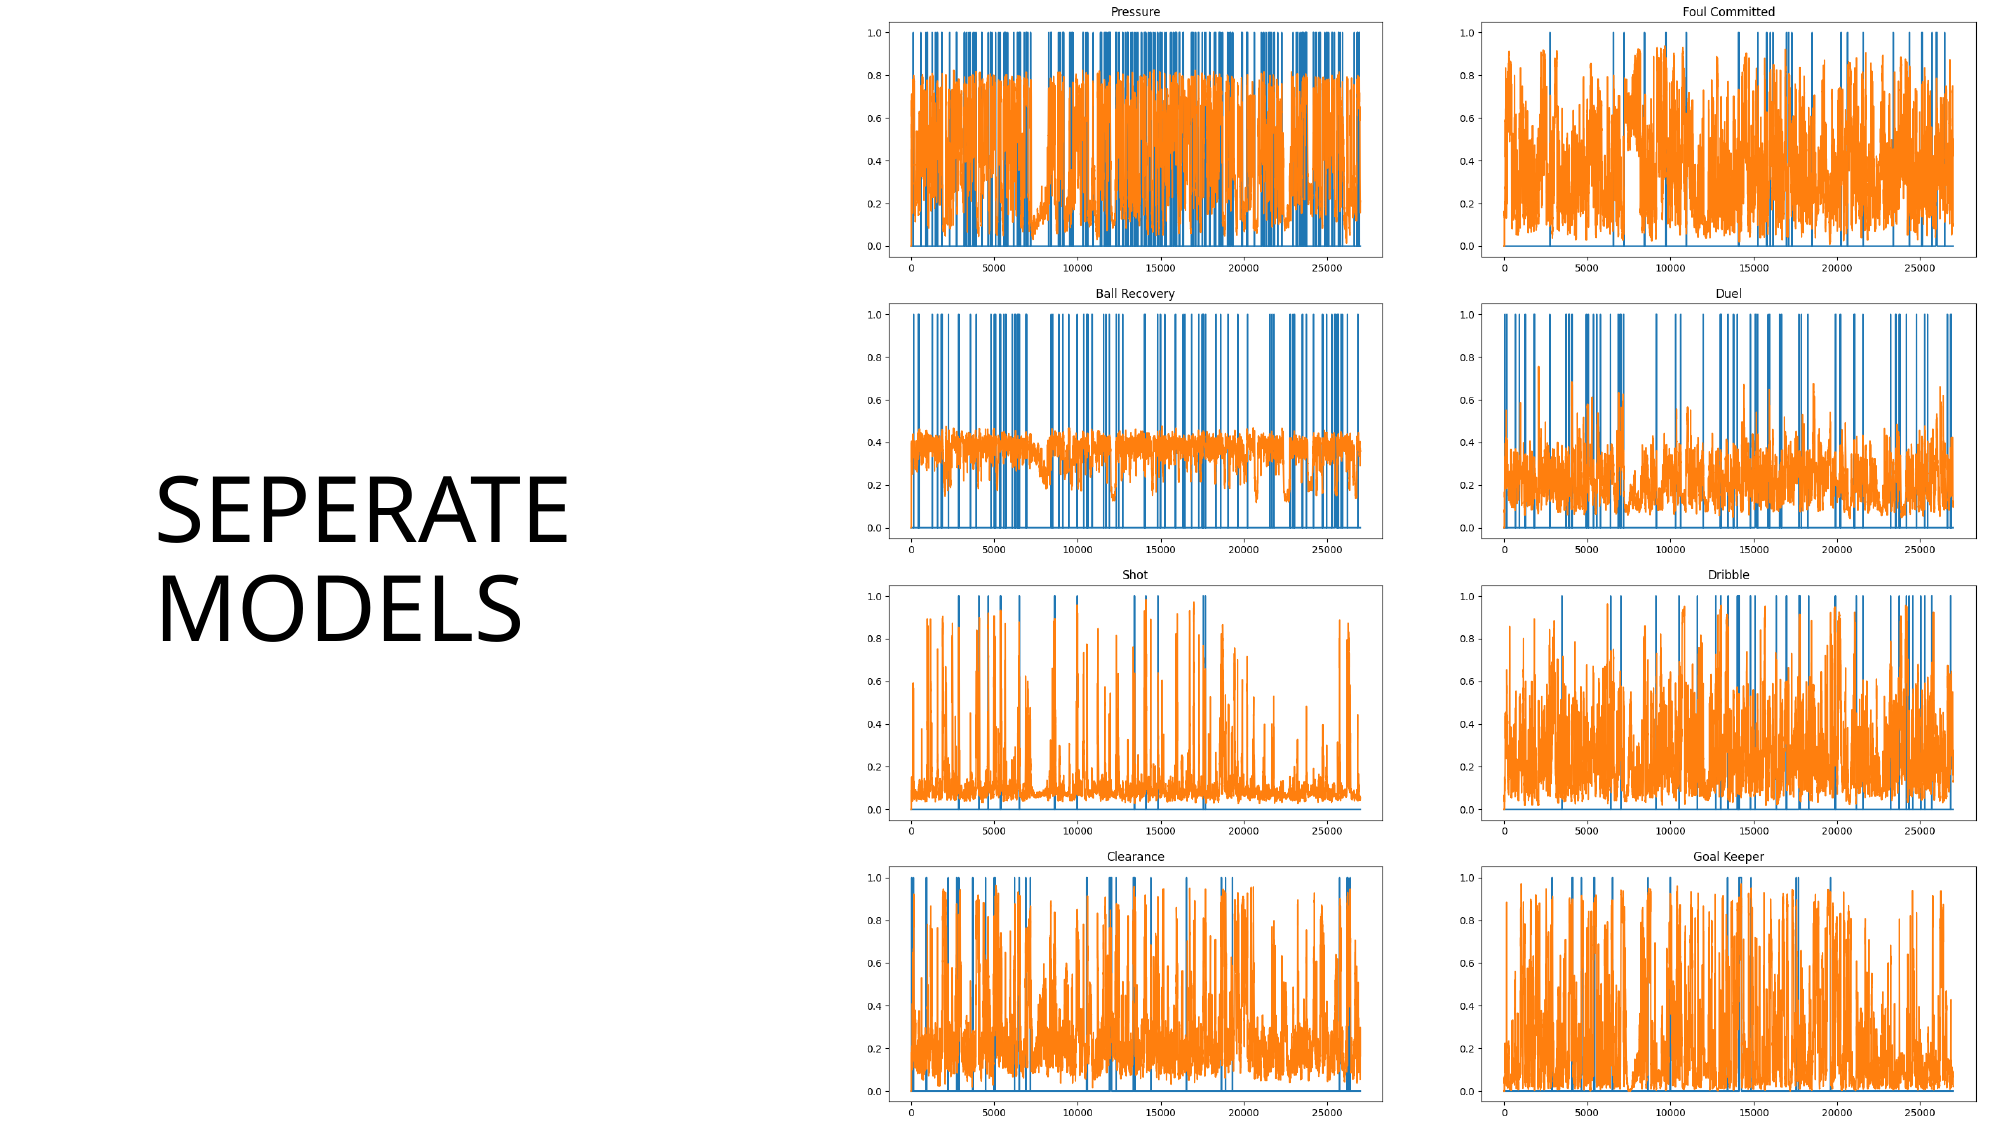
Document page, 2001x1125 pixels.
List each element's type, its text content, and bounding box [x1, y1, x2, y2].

picture [859, 0, 1982, 1125]
title SEPERATE MODELS [139, 453, 747, 672]
